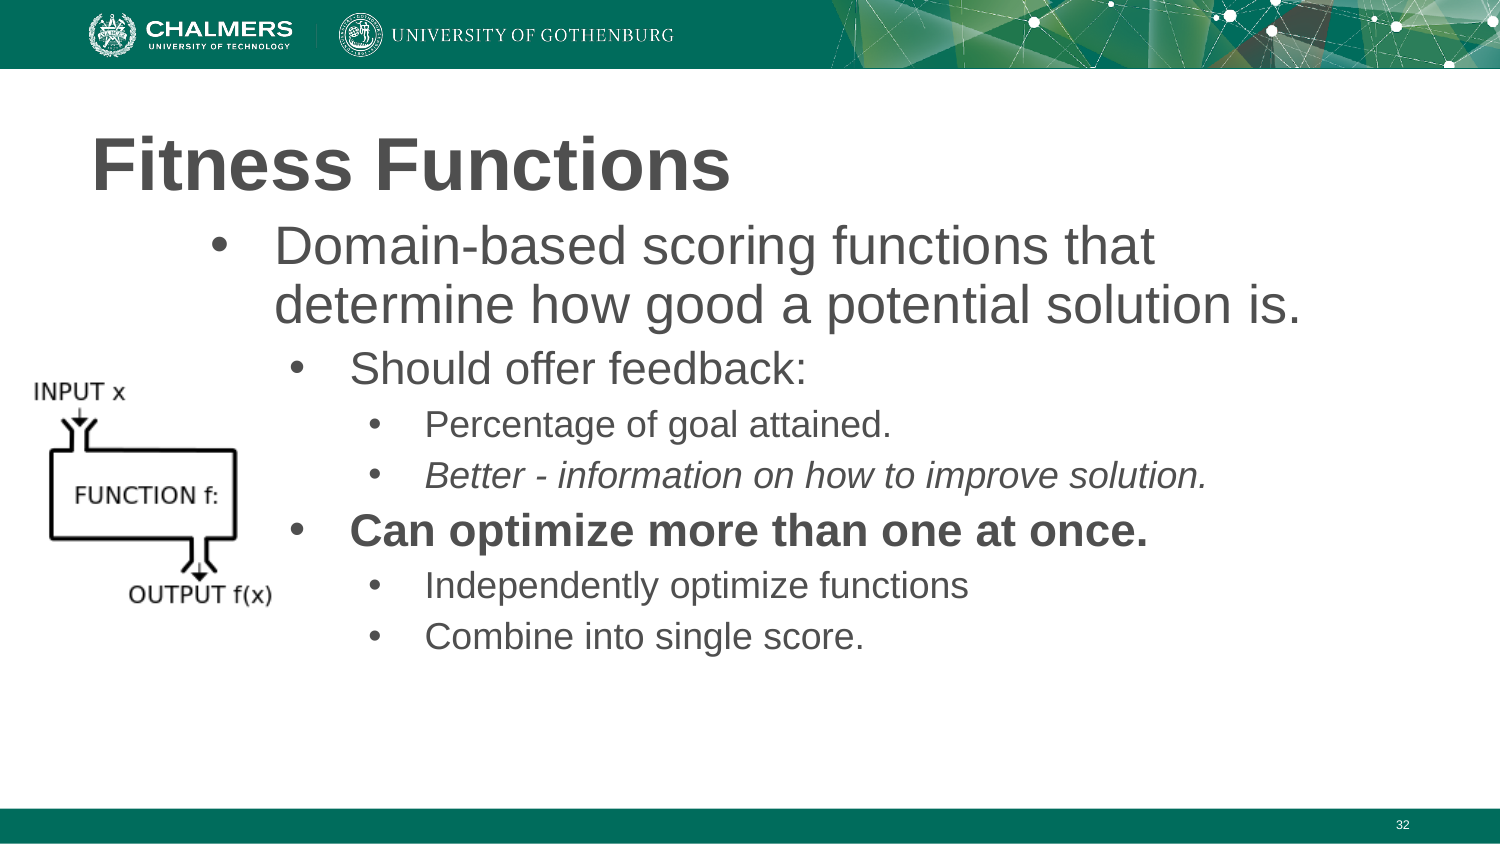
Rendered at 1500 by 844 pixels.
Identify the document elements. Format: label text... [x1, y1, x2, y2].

picture [10, 357, 289, 634]
title Fitness Functions [76, 100, 1425, 211]
picture [759, 0, 1500, 68]
picture [64, 0, 696, 85]
list Domain-based scoring functions that determine how good a potential solution is. Should offer feedback: Percentage of goal attained. Better - information on how to improve solution. Can optimize more than one at once. Independently optimize functions Combine into single score. [184, 210, 1425, 782]
slide_number ‹#› [1074, 809, 1425, 844]
